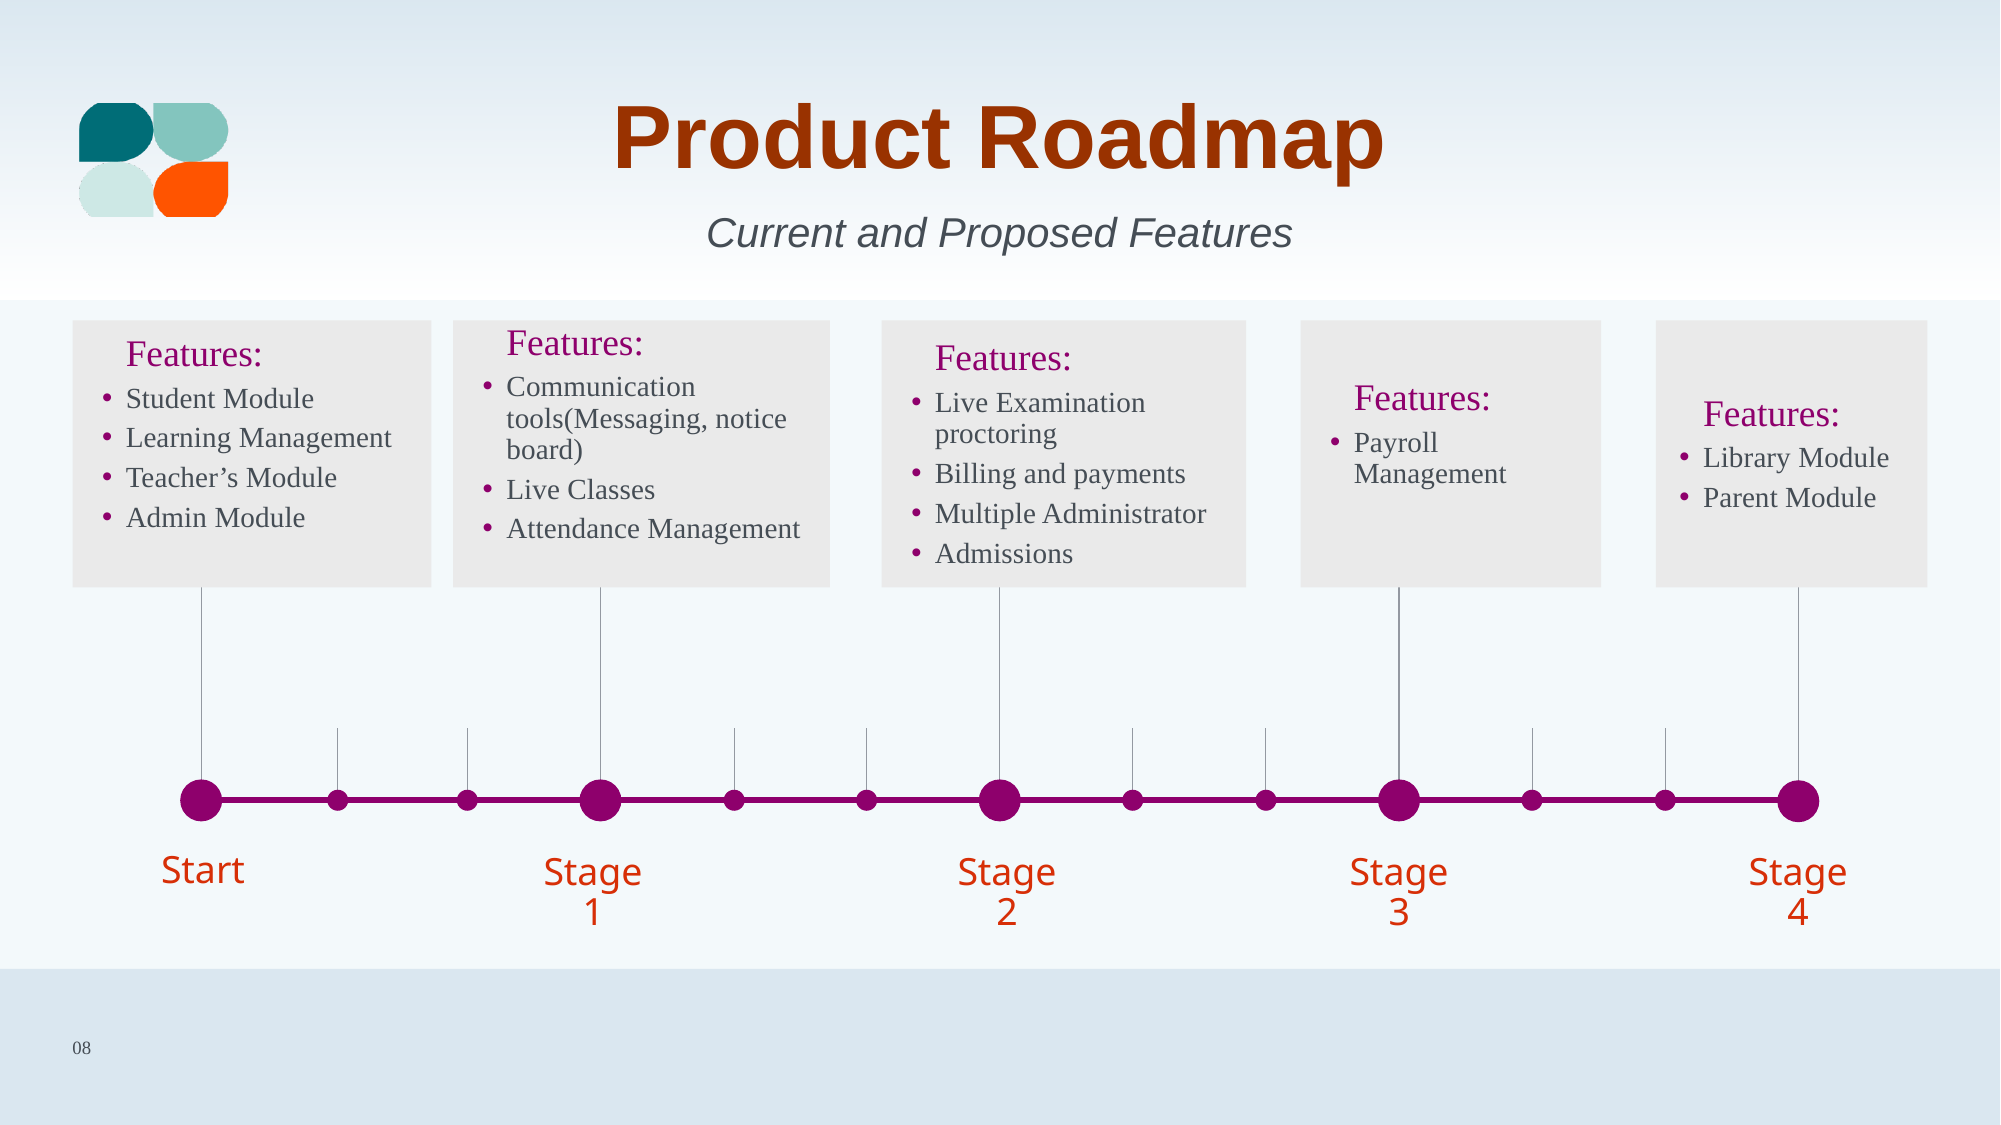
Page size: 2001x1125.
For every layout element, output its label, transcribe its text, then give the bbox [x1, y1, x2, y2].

list Stage2 [952, 871, 1062, 916]
title Product Roadmap [249, 83, 1750, 197]
list Features: Communication tools(Messaging, notice board) Live Classes Attendance Management [453, 320, 830, 588]
list Features: Library Module Parent Module [1655, 320, 1928, 588]
picture [72, 103, 231, 217]
list Stage4 [1743, 871, 1853, 916]
subtitle Current and Proposed Features [249, 203, 1750, 285]
list Features: Payroll Management [1300, 320, 1602, 588]
slide_number 08 [46, 1017, 117, 1077]
list Stage3 [1344, 871, 1454, 916]
list Start [148, 849, 258, 894]
list Features: Live Examination proctoring Billing and payments Multiple Administrator Admissions [881, 320, 1247, 588]
list Stage 1 [538, 871, 648, 916]
list Features: Student Module Learning Management Teacher’s Module Admin Module [72, 320, 432, 588]
